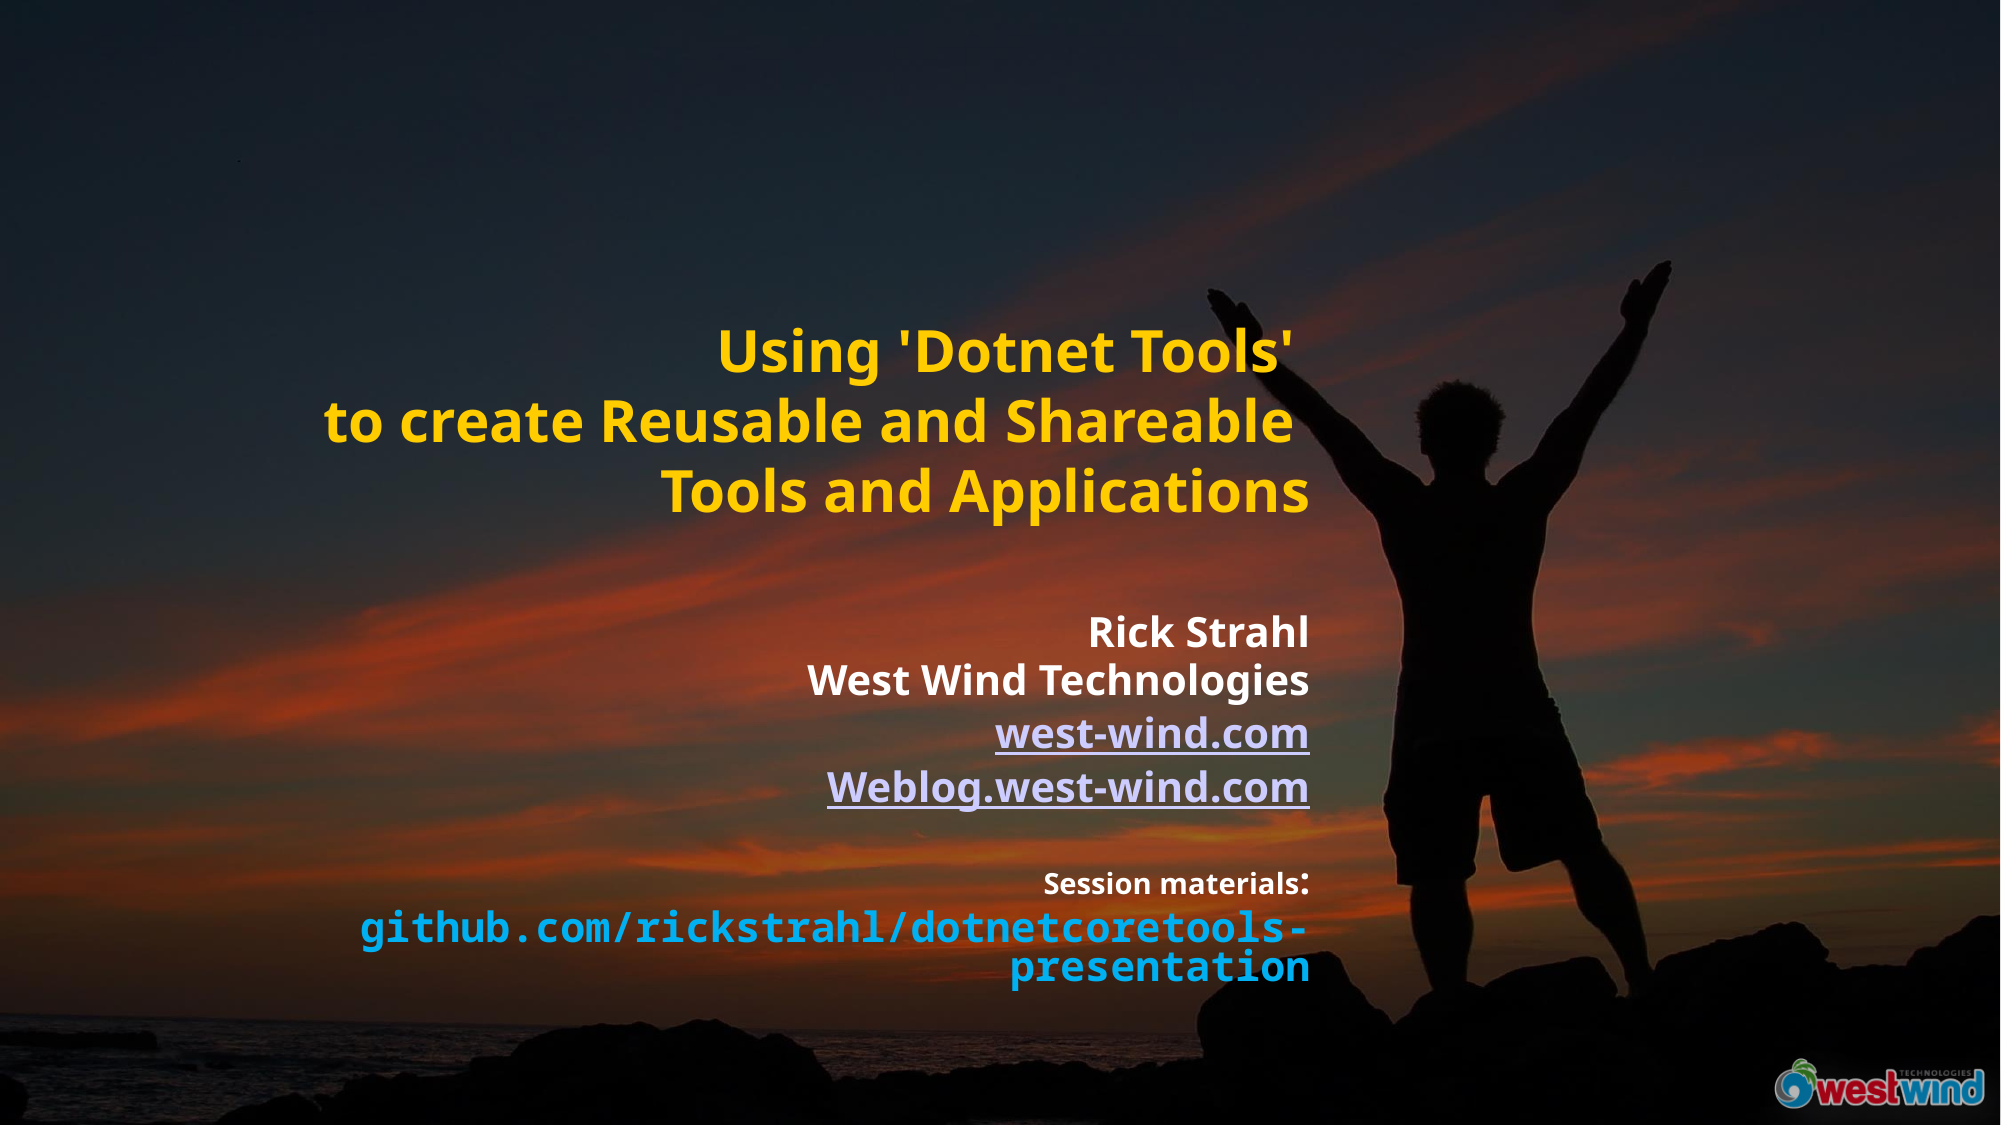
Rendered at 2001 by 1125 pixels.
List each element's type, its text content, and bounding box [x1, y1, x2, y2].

text_box Rick Strahl West Wind Technologies west-wind.com Weblog.west-wind.com Session materials: github.com/rickstrahl/dotnetcoretools-presentation [49, 487, 1325, 1082]
picture [0, 0, 2001, 1125]
title Using 'Dotnet Tools' to create Reusable and Shareable Tools and Applications [50, 237, 1325, 487]
